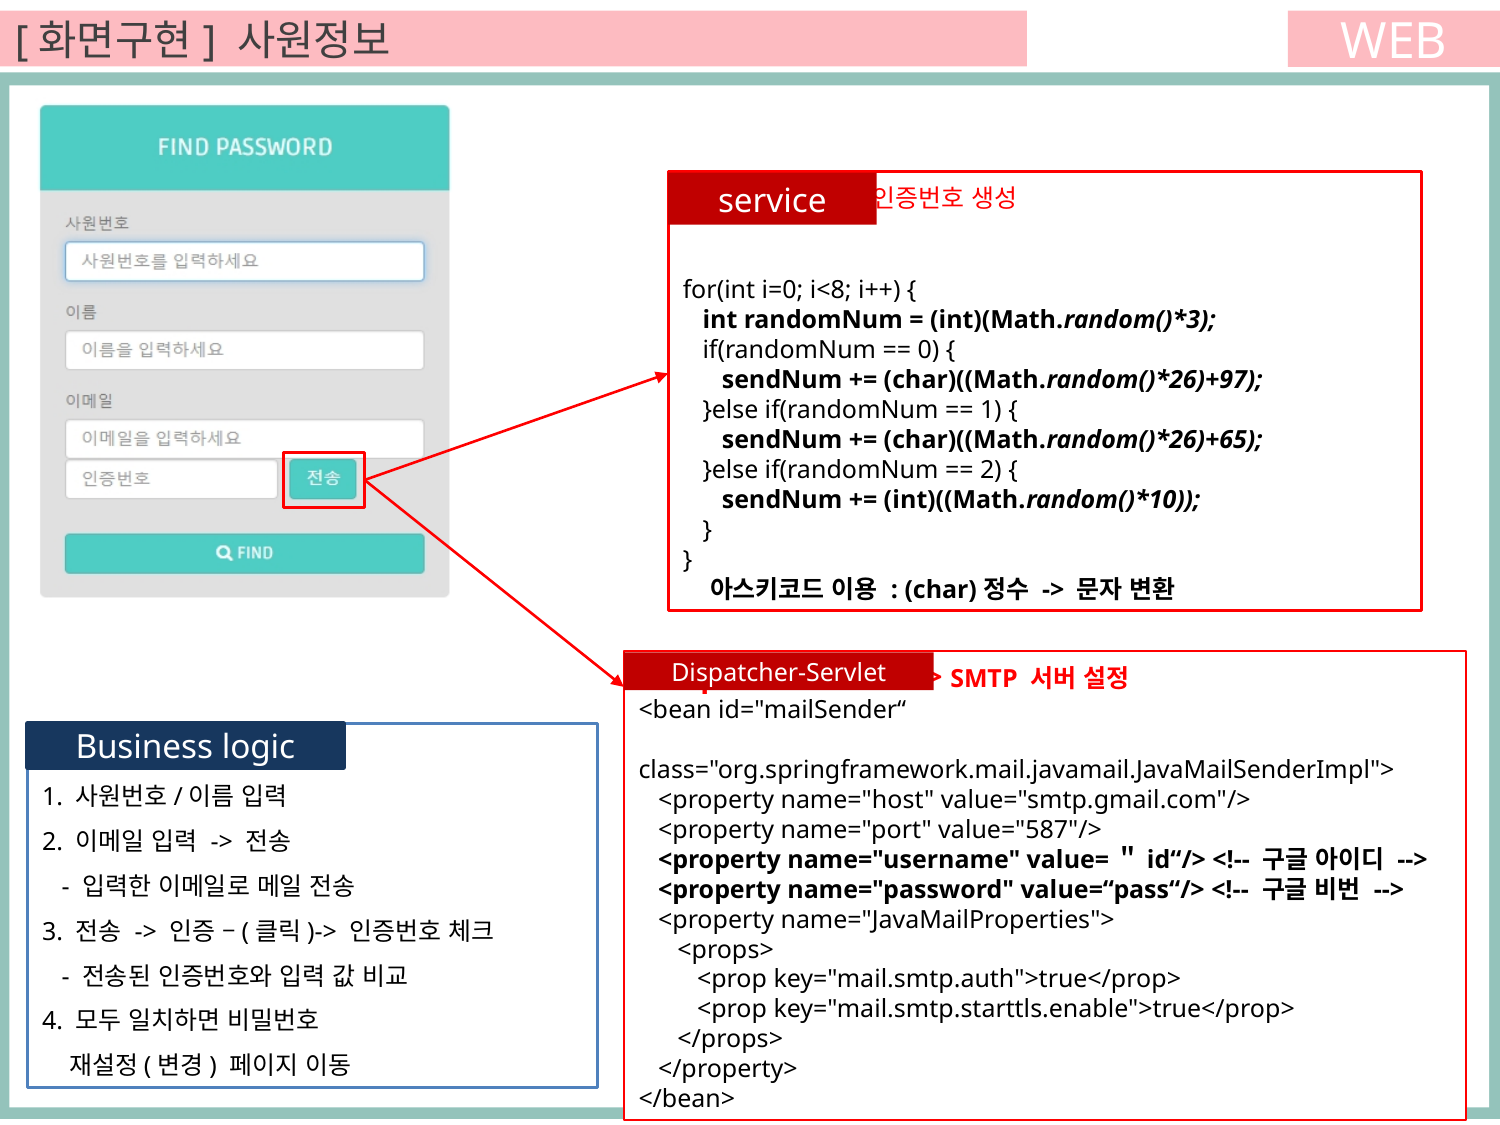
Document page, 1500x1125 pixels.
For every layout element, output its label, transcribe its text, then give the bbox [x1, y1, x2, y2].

text_box WEB [1286, 9, 1500, 69]
text_box [0, 70, 1500, 1121]
text_box [화면구현] 사원정보 [0, 9, 1029, 68]
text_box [364, 373, 669, 481]
text_box service [666, 171, 879, 227]
text_box [7, 83, 1491, 1109]
text_box <Dispatcher-Servlet> SMTP 서버 설정 <bean id="mailSender“ class="org.springframework.mail.javamail.JavaMailSenderImpl"> <property name="host" value="smtp.gmail.com"/> <property name="port" value="587"/> <property name="username" value=＂id“/> <!-- 구글 아이디 --> <property name="password" value=“pass“/> <!-- 구글 비번 --> <property name="JavaMailProperties"> <props> <prop key="mail.smtp.auth">true</prop> <prop key="mail.smtp.starttls.enable">true</prop> </props> </property> </bean> [623, 651, 1467, 1121]
text_box <비즈니스 로직> 1. 사원번호/이름 입력 2. 이메일 입력 -> 전송 - 입력한 이메일로 메일 전송 3. 전송 -> 인증 –(클릭)-> 인증번호 체크 - 전송된 인증번호와 입력 값 비교 4. 모두 일치하면 비밀번호 재설정(변경) 페이지 이동 [27, 723, 598, 1088]
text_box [34, 96, 458, 607]
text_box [364, 479, 625, 688]
text_box Dispatcher-Servlet [626, 650, 936, 692]
text_box <Service> 인증번호 생성 for(int i=0; i<8; i++) { int randomNum = (int)(Math.random()*3); if(randomNum == 0) { sendNum += (char)((Math.random()*26)+97); }else if(randomNum == 1) { sendNum += (char)((Math.random()*26)+65); }else if(randomNum == 2) { sendNum += (int)((Math.random()*10)); } } 아스키코드 이용 : (char)정수 -> 문자 변환 [668, 171, 1422, 611]
text_box Business logic [25, 721, 346, 769]
